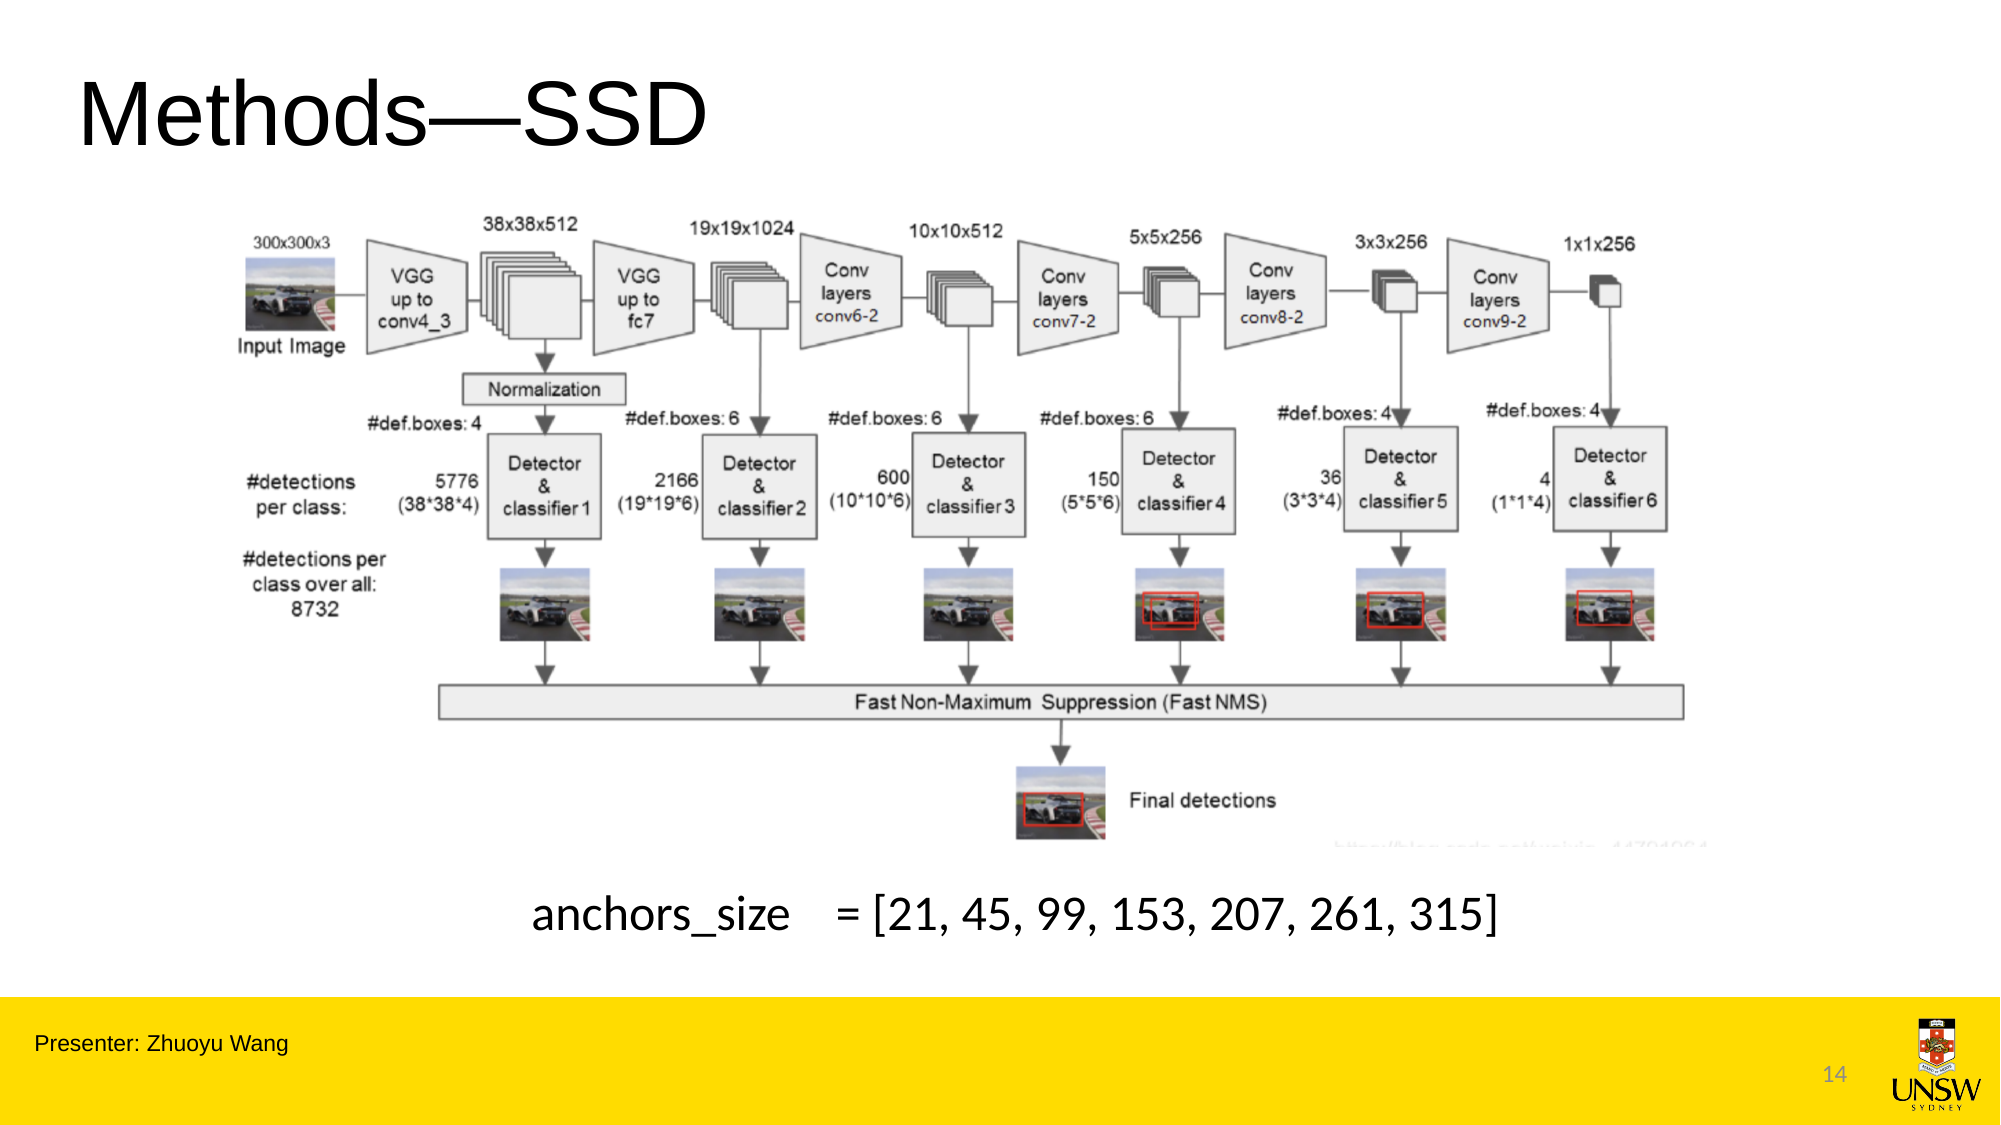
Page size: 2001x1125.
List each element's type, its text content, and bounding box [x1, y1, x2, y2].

picture [1887, 1007, 1986, 1122]
text_box Presenter: Zhuoyu Wang [19, 1021, 1222, 1064]
text_box Methods—SSD [63, 47, 1971, 185]
text_box anchors_size = [21, 45, 99, 153, 207, 261, 315] [516, 873, 1562, 949]
slide_number 14 [1412, 1042, 1863, 1103]
picture [208, 186, 1709, 847]
